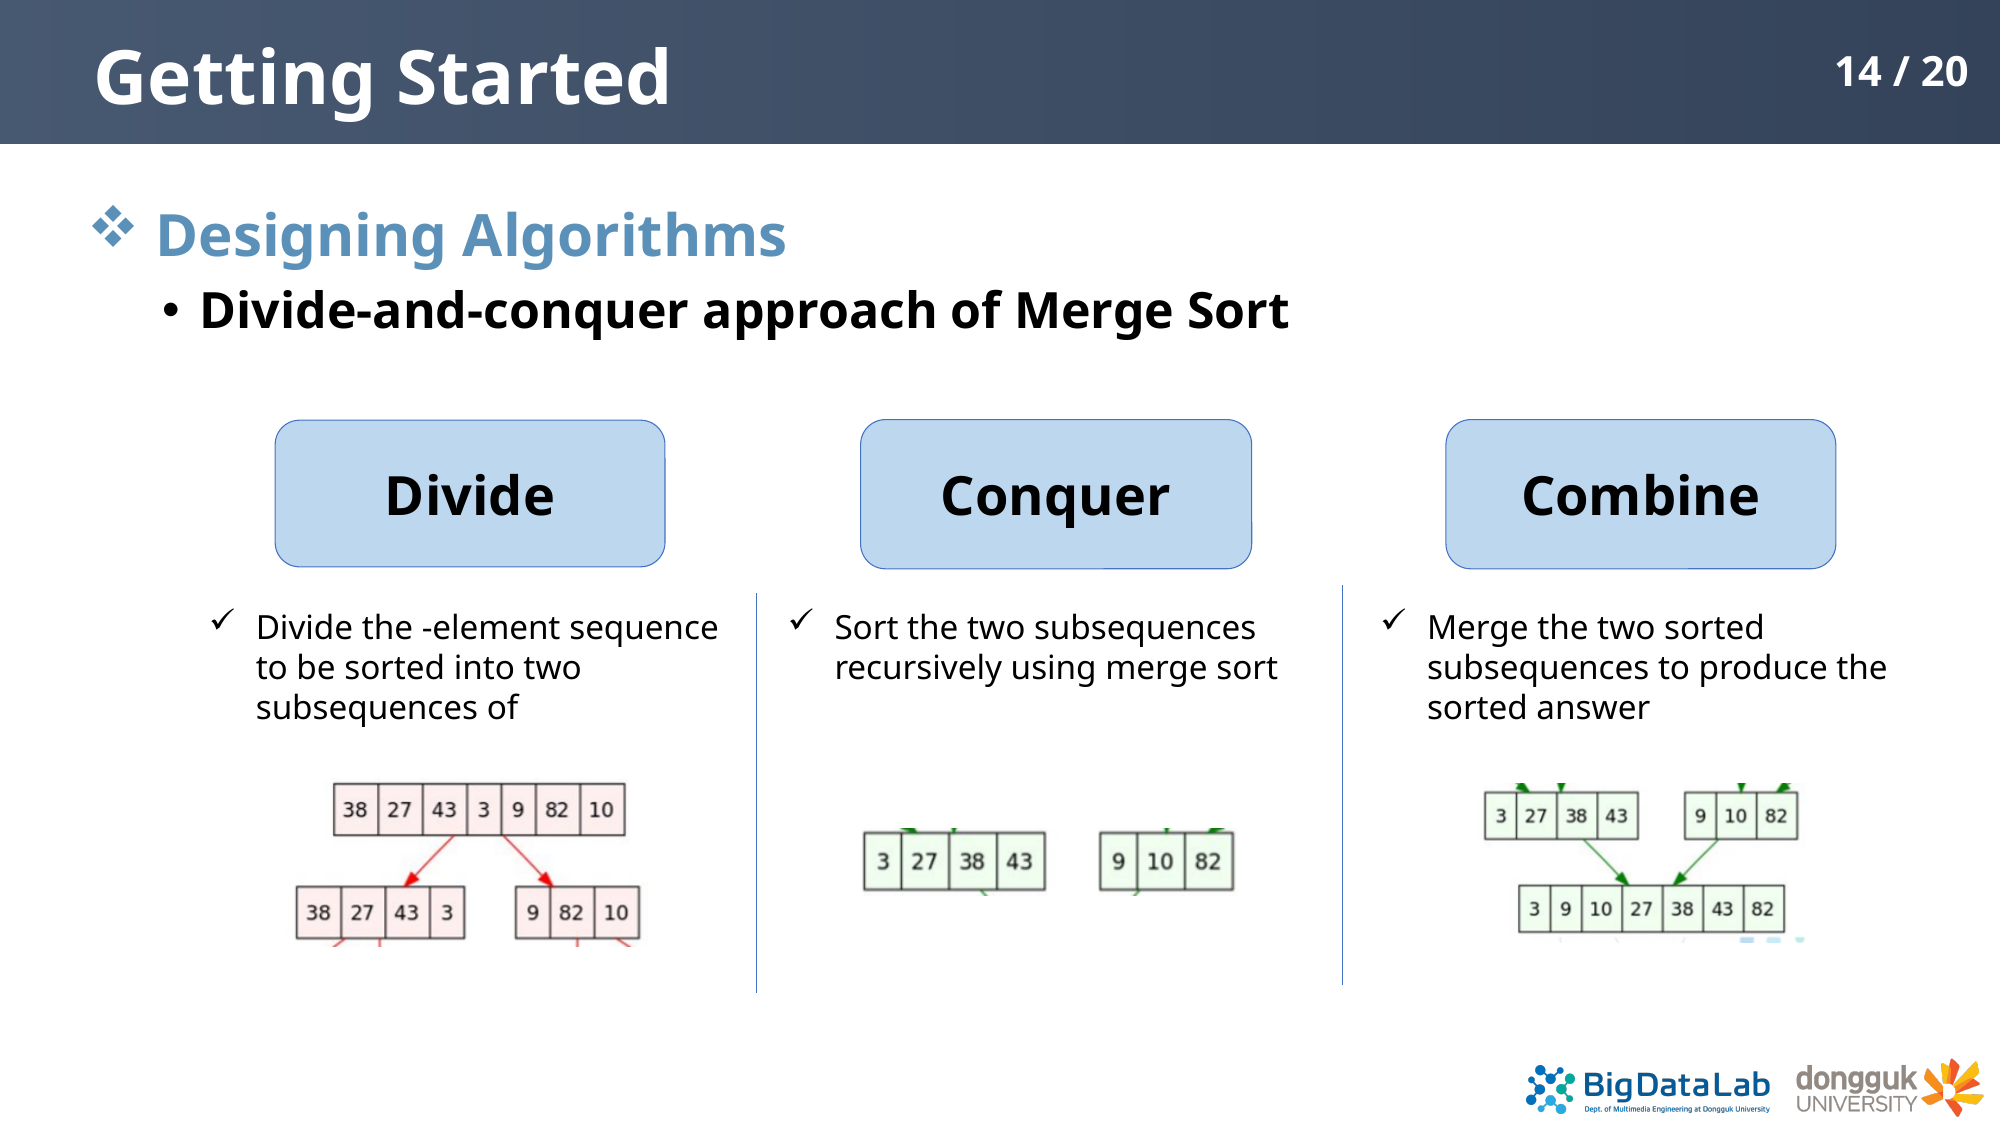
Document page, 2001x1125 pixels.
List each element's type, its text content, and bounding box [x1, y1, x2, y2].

picture [1526, 1065, 1770, 1114]
picture [1477, 782, 1807, 943]
slide_number 14 / 20 [1769, 21, 1984, 126]
title Getting Started [78, 21, 1935, 128]
list Designing Algorithms Divide-and-conquer approach of Merge Sort [72, 191, 1886, 1059]
picture [276, 777, 664, 948]
text_box Conquer [860, 419, 1253, 570]
text_box Merge the two sorted subsequences to produce the sorted answer [1365, 599, 1918, 734]
picture [859, 828, 1238, 896]
text_box Sort the two subsequences recursively using merge sort [772, 599, 1324, 694]
text_box Combine [1445, 419, 1837, 570]
text_box Divide [274, 419, 666, 568]
